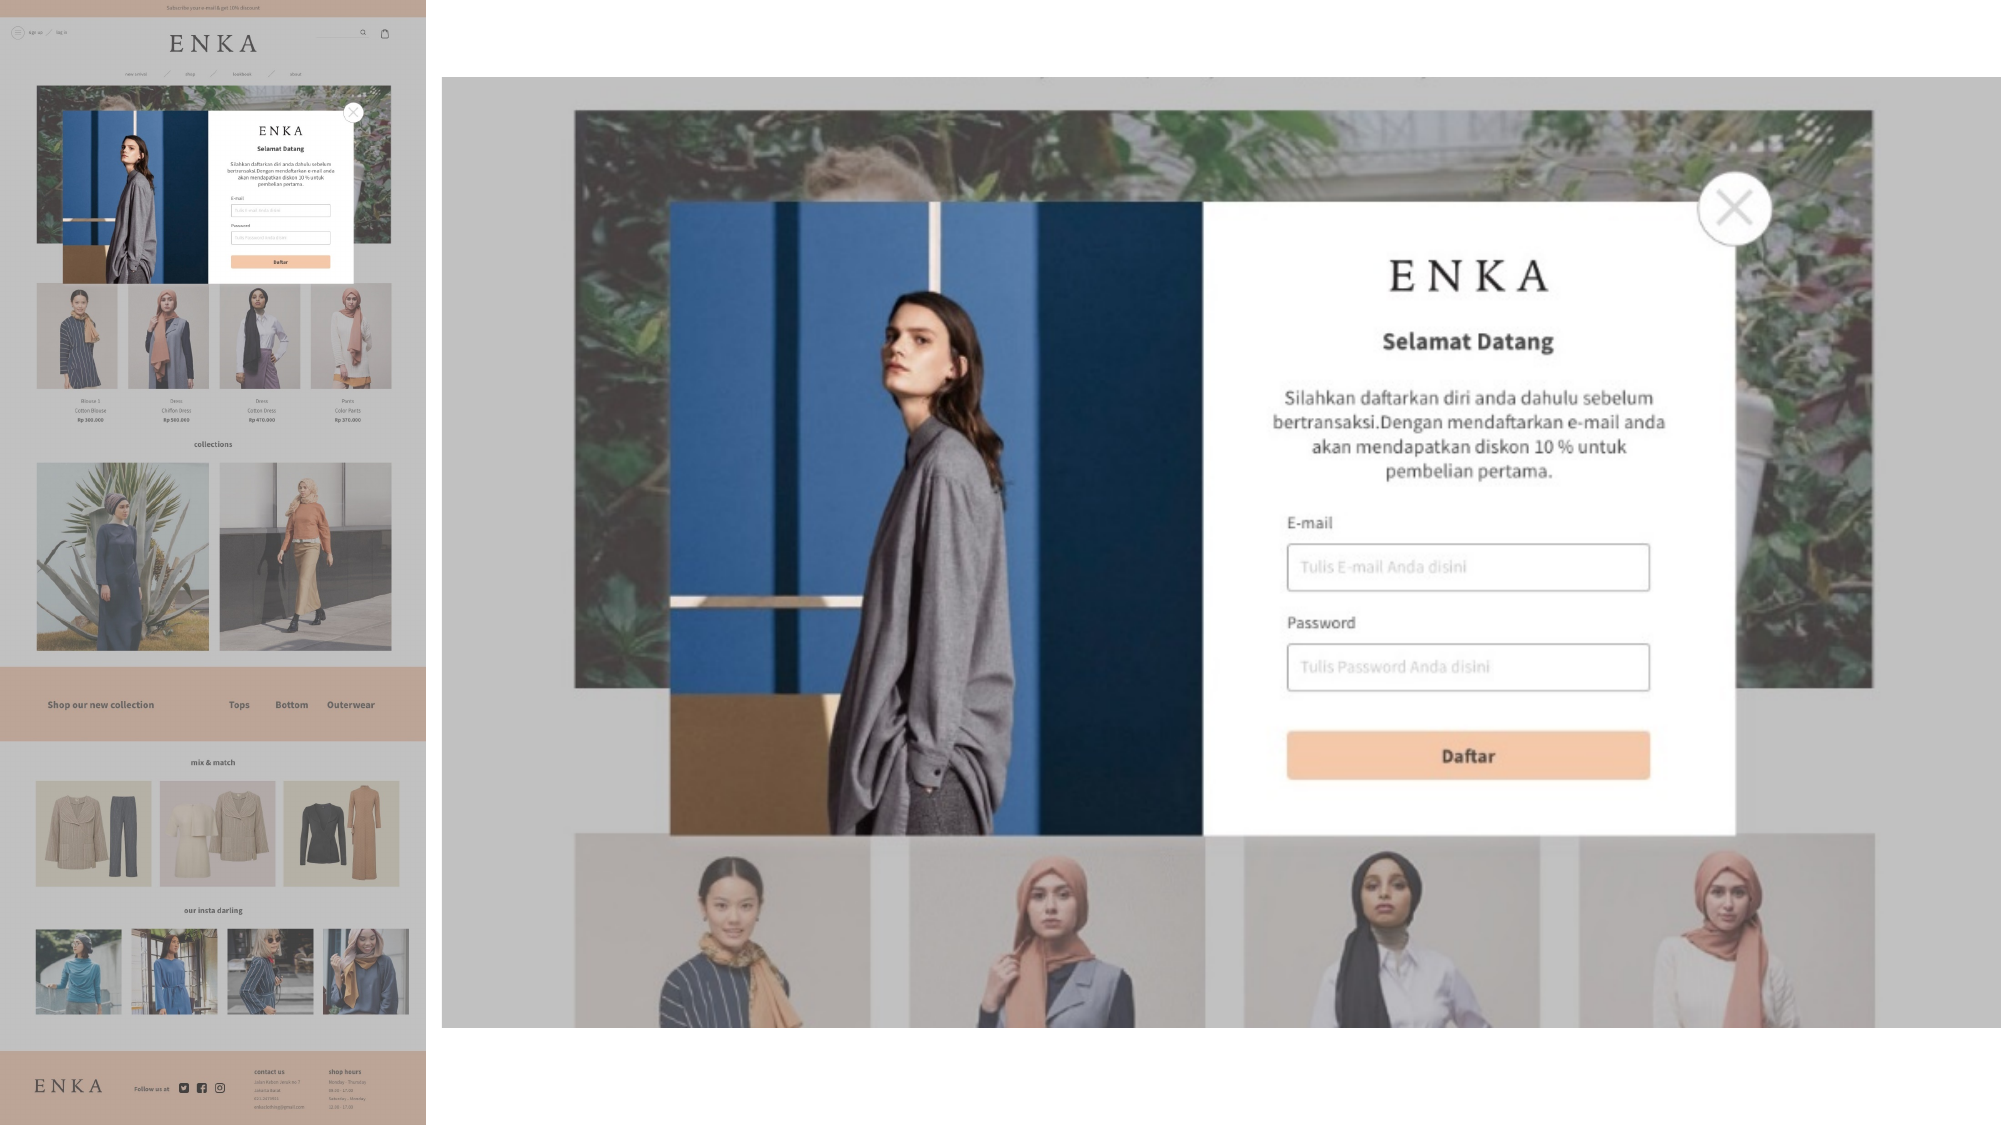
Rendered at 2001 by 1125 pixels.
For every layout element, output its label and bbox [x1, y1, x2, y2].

picture [0, 0, 426, 1125]
picture [441, 76, 2001, 1028]
